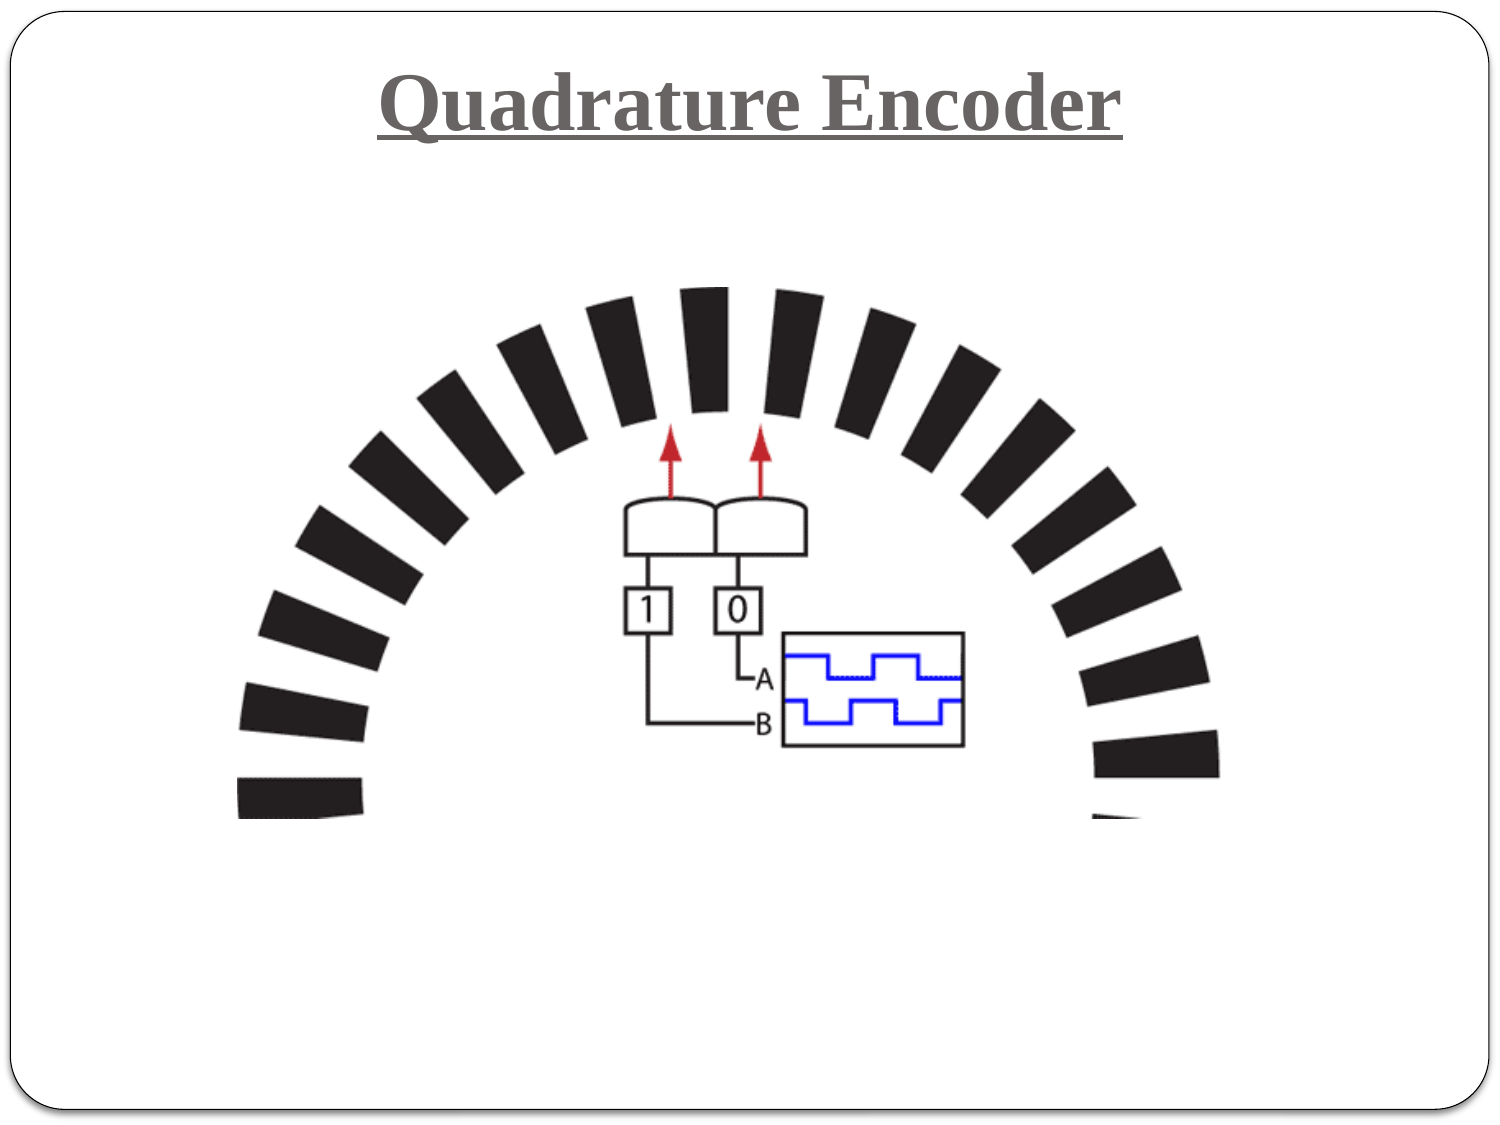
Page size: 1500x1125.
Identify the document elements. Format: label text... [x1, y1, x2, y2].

title Quadrature Encoder [0, 0, 1500, 163]
picture [237, 287, 1223, 820]
